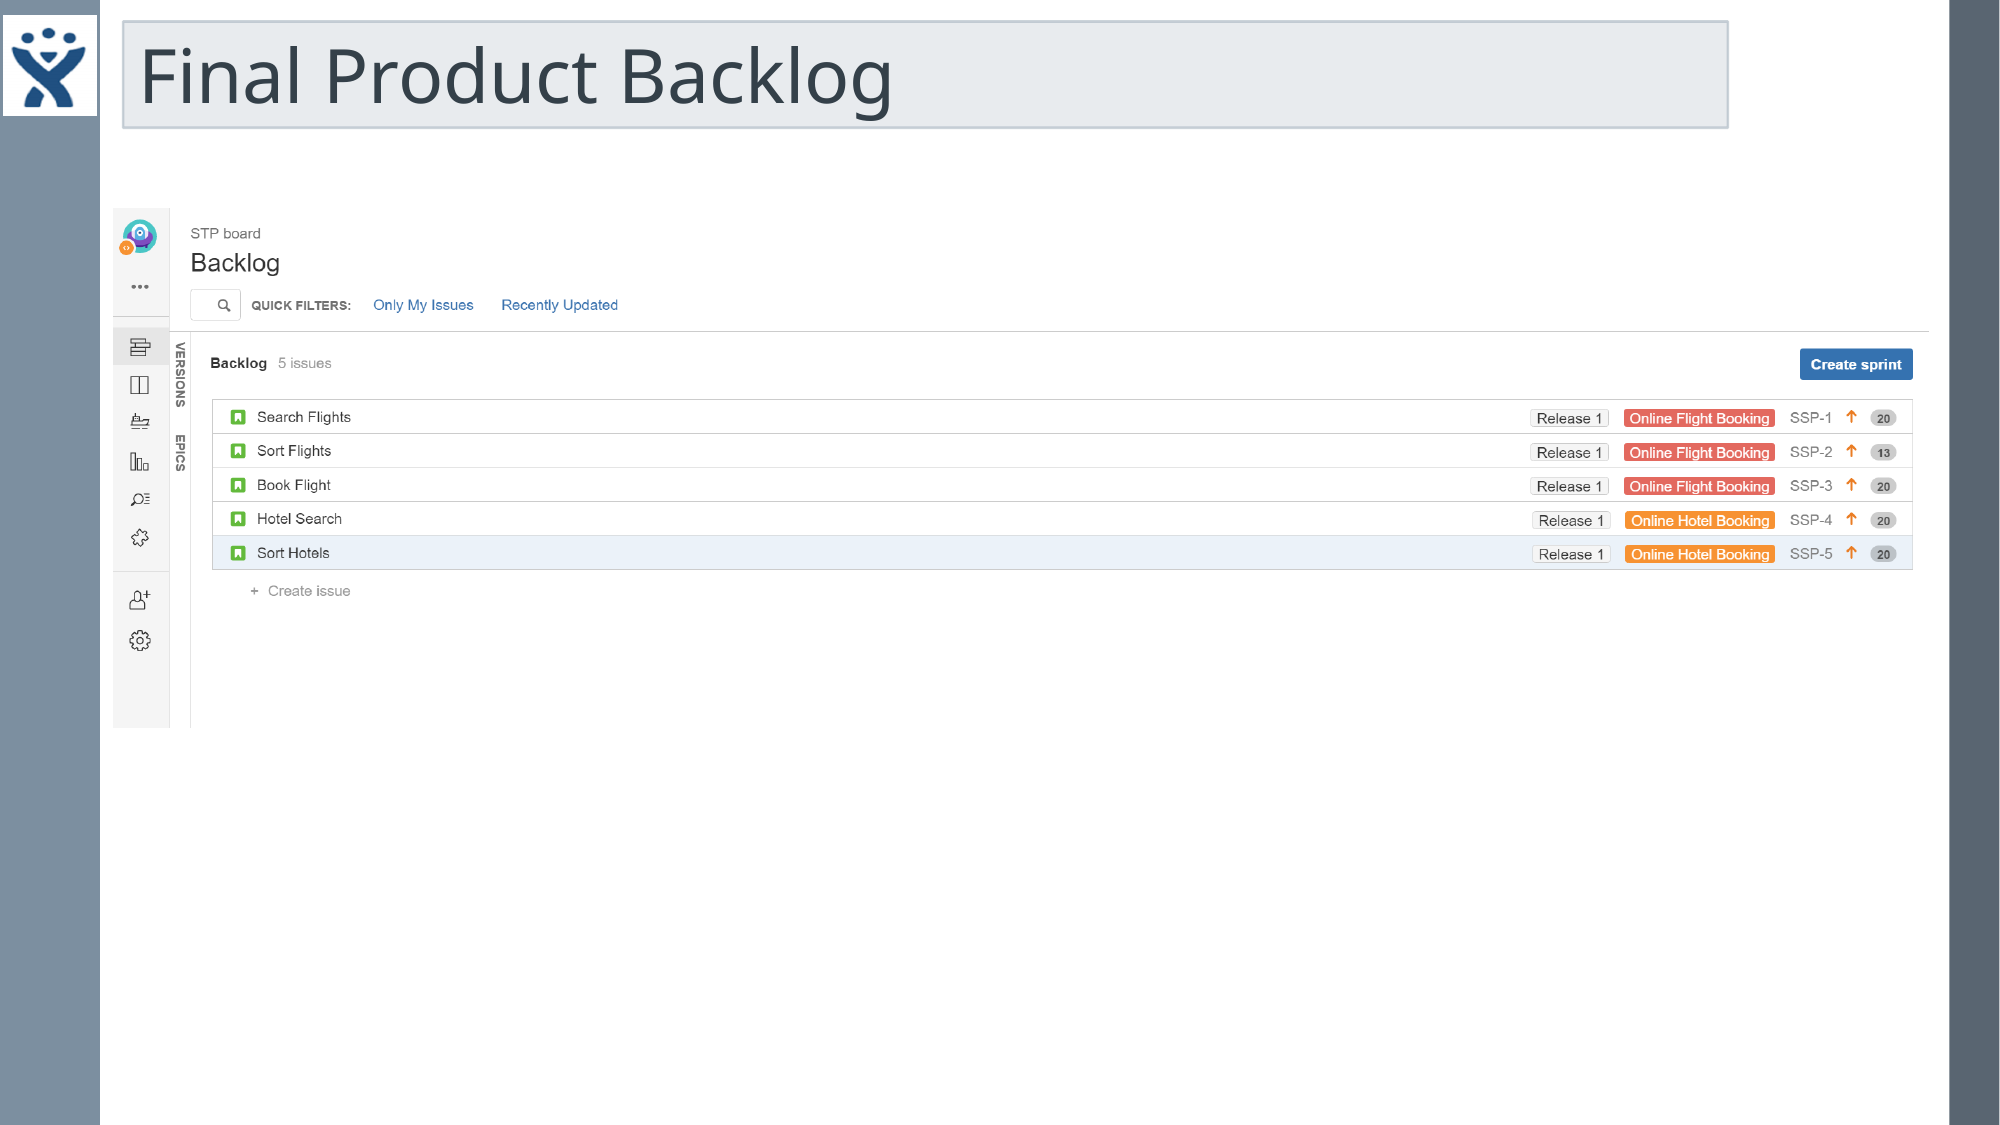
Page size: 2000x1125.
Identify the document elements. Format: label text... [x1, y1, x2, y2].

title Final Product Backlog [122, 20, 1729, 129]
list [113, 208, 1929, 728]
picture [3, 15, 97, 116]
